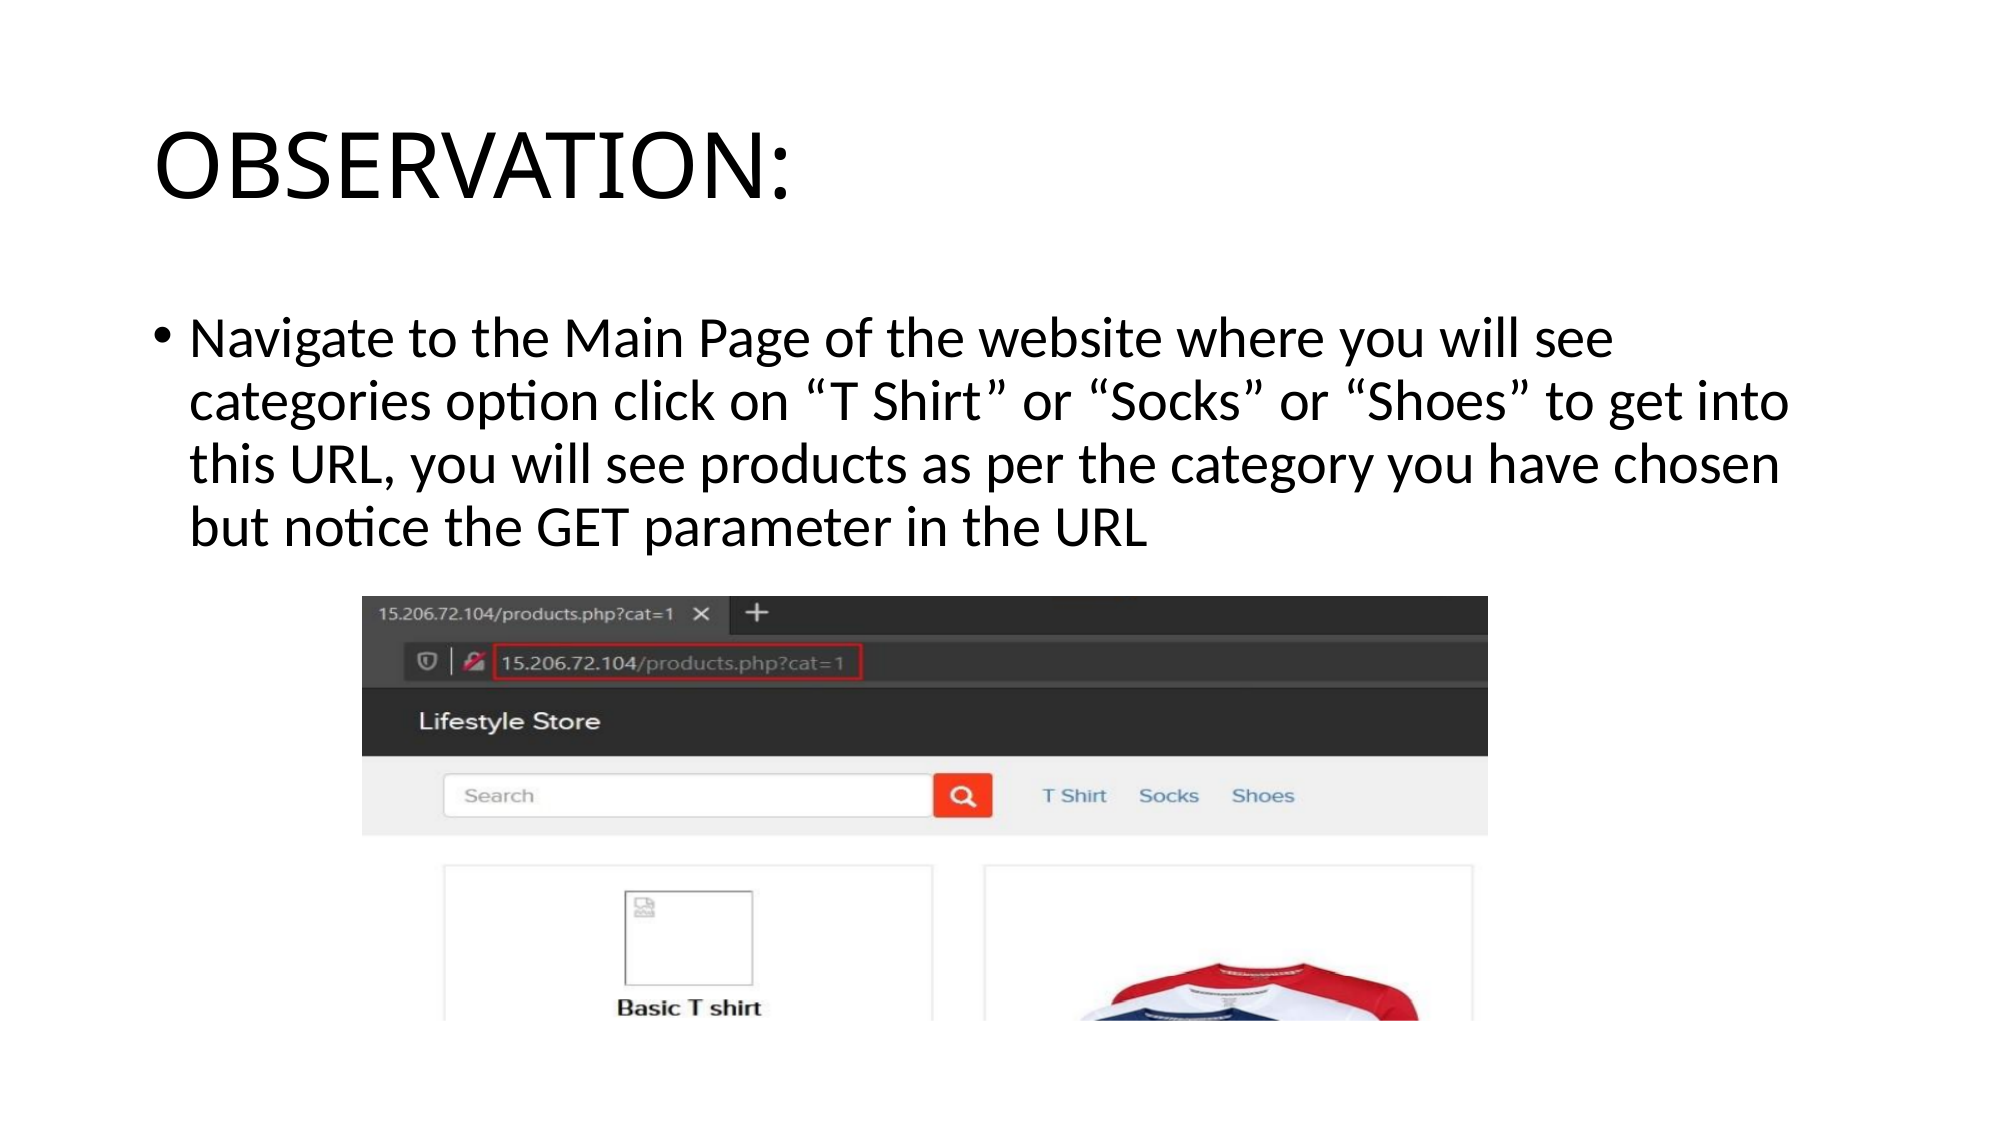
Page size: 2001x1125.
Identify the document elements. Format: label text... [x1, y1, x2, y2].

title OBSERVATION: [137, 59, 1863, 278]
list Navigate to the Main Page of the website where you will see categories option click on “T Shirt” or “Socks” or “Shoes” to get into this URL, you will see products as per the category you have chosen but notice the GET parameter in the URL [137, 299, 1863, 1014]
picture [362, 596, 1488, 1036]
